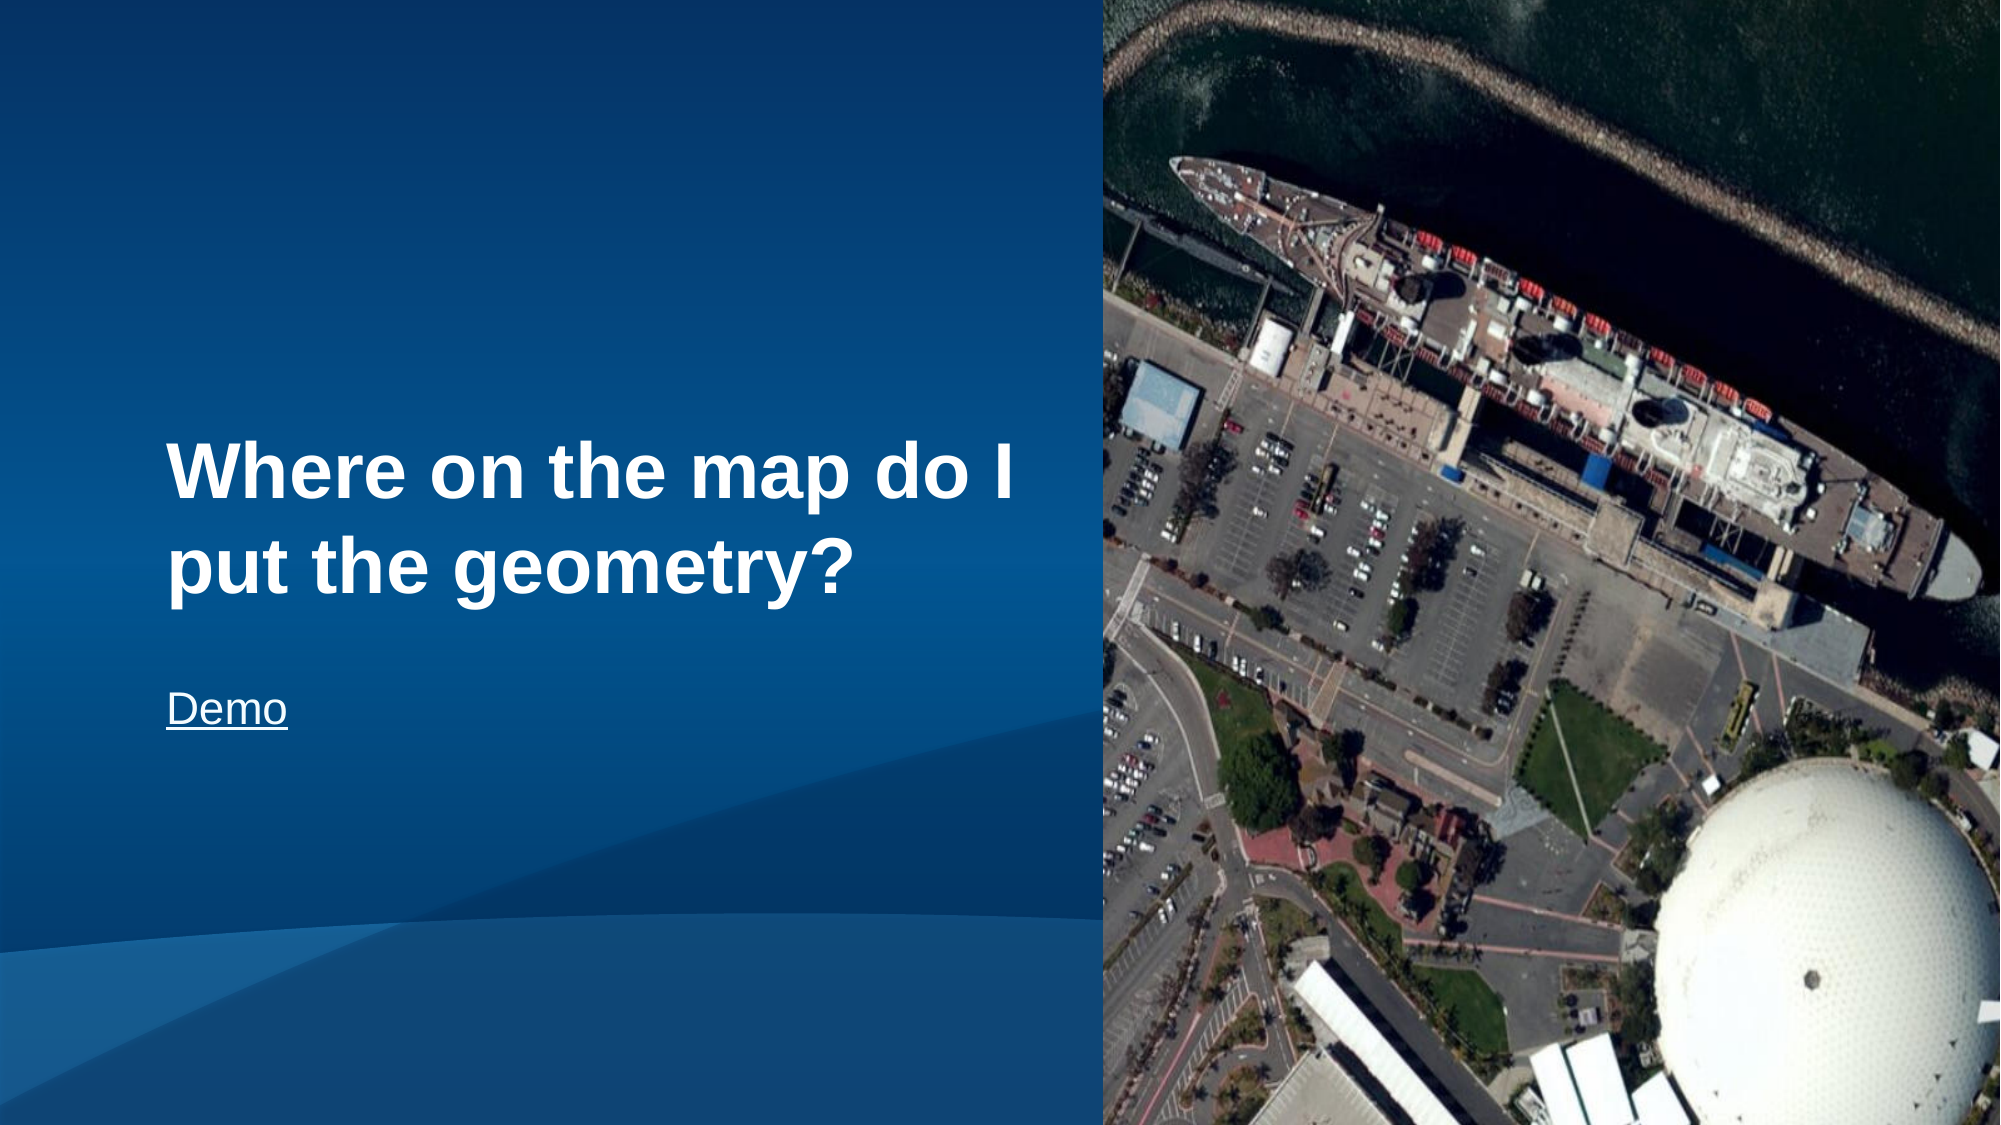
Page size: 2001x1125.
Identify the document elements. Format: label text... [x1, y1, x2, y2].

list Demo [166, 678, 992, 735]
picture [1102, 0, 2000, 1125]
title Where on the map do I put the geometry? [166, 417, 1067, 610]
